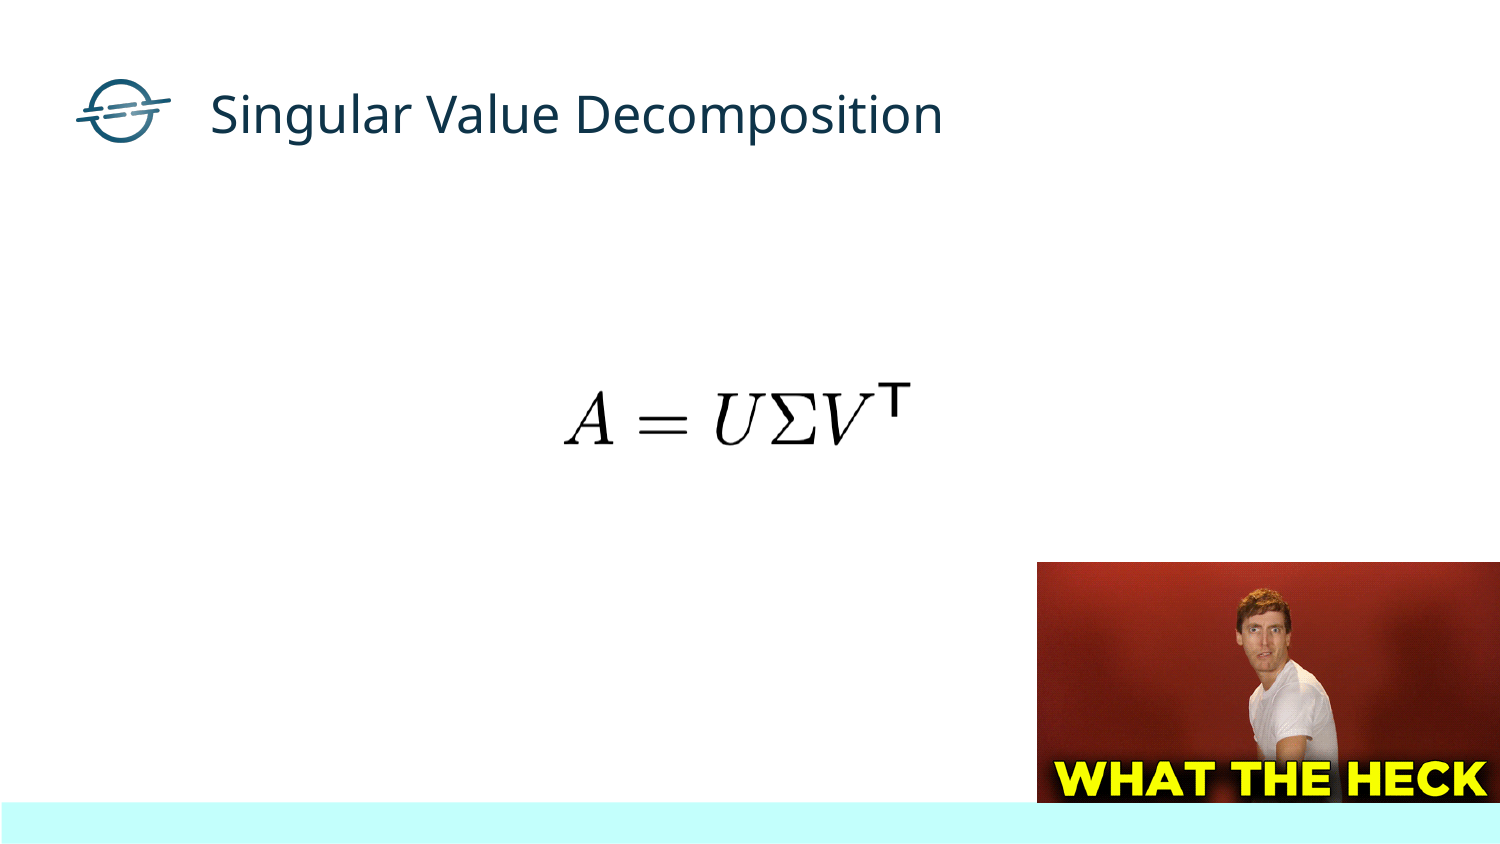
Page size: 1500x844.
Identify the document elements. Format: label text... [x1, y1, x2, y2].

title Singular Value Decomposition [195, 66, 1068, 154]
picture [75, 78, 171, 143]
text_box [1, 802, 1500, 844]
picture [1037, 562, 1500, 803]
picture [548, 349, 952, 495]
